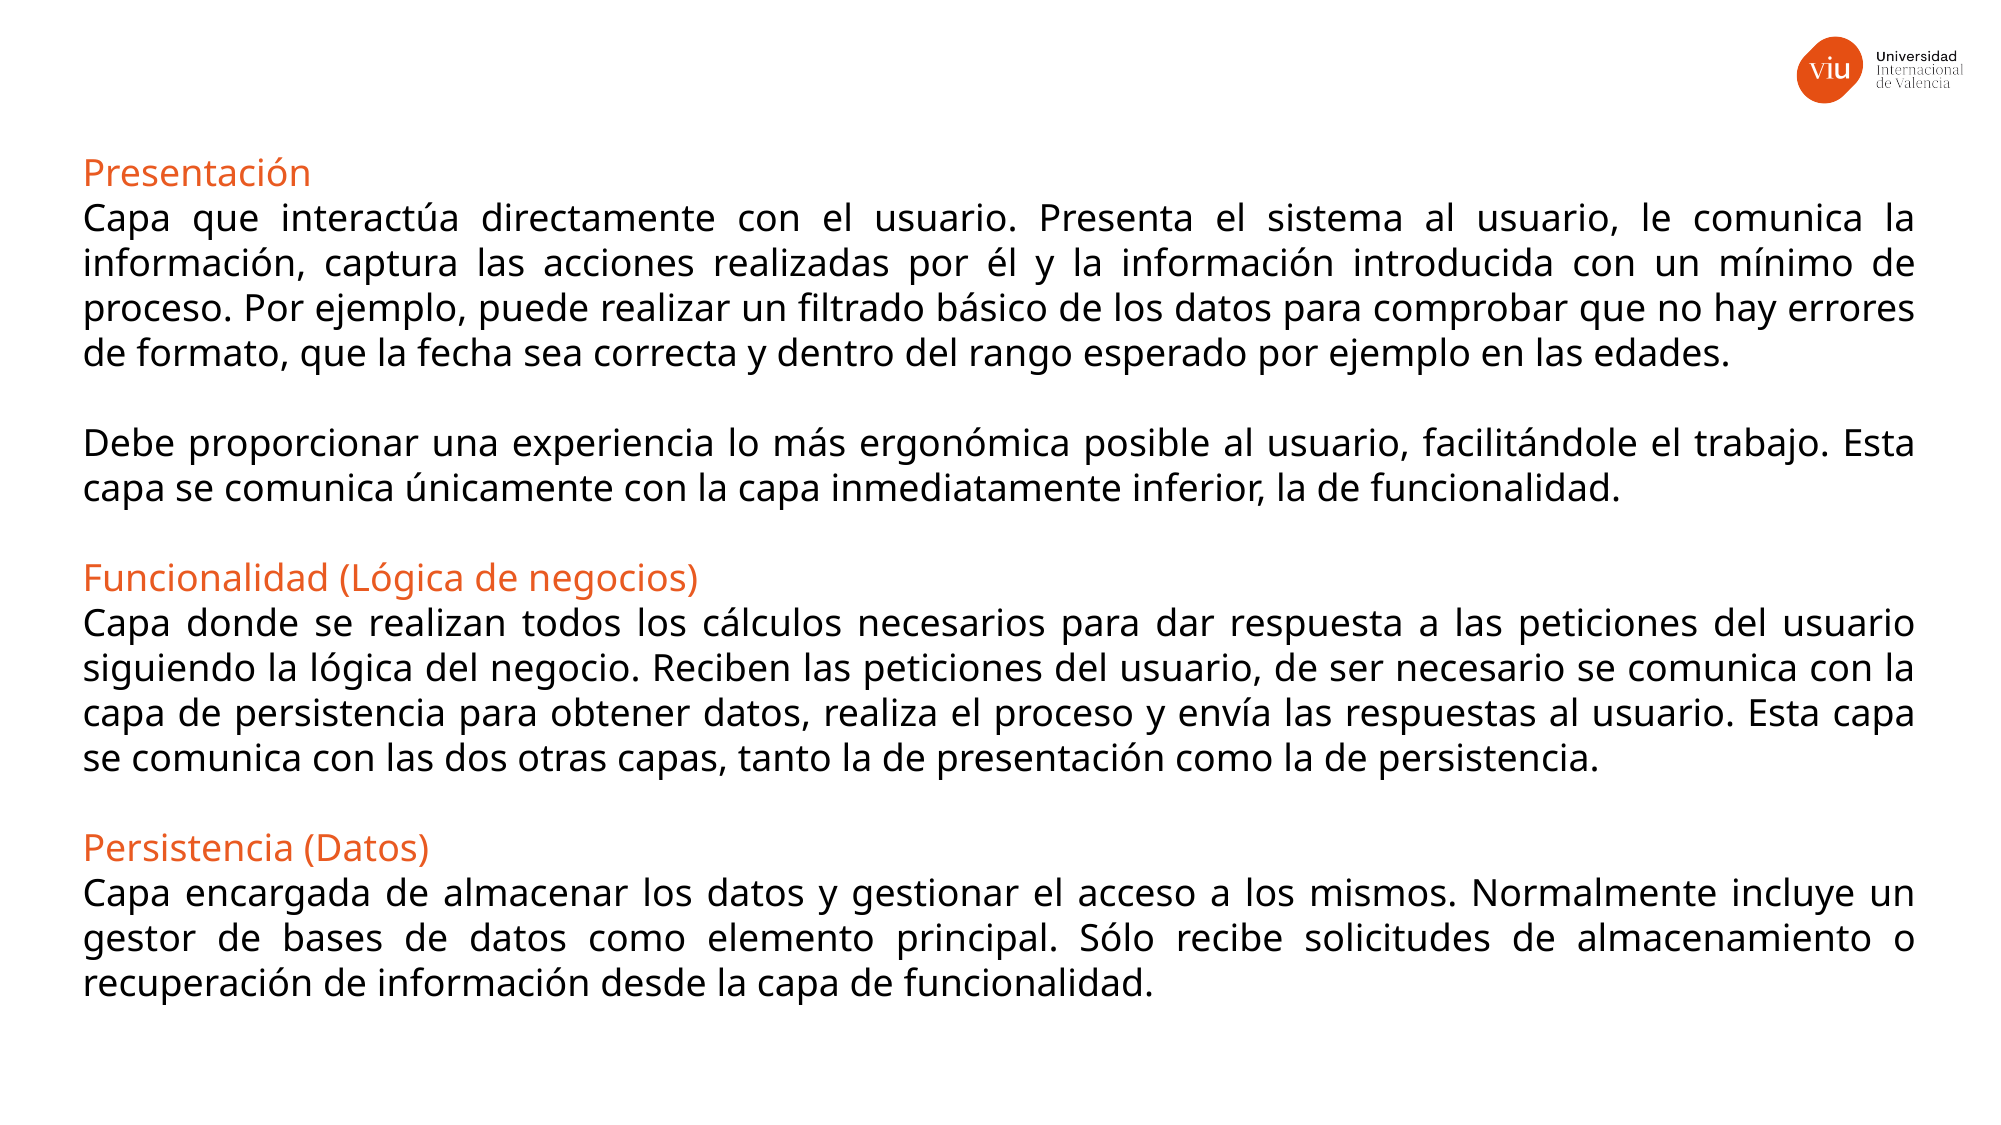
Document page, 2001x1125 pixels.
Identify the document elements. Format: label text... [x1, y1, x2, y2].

picture [1781, 20, 1979, 120]
text_box Presentación Capa que interactúa directamente con el usuario. Presenta el sistema al usuario, le comunica la información, captura las acciones realizadas por él y la información introducida con un mínimo de proceso. Por ejemplo, puede realizar un filtrado básico de los datos para comprobar que no hay errores de formato, que la fecha sea correcta y dentro del rango esperado por ejemplo en las edades. Debe proporcionar una experiencia lo más ergonómica posible al usuario, facilitándole el trabajo. Esta capa se comunica únicamente con la capa inmediatamente inferior, la de funcionalidad. Funcionalidad (Lógica de negocios) Capa donde se realizan todos los cálculos necesarios para dar respuesta a las peticiones del usuario siguiendo la lógica del negocio. Reciben las peticiones del usuario, de ser necesario se comunica con la capa de persistencia para obtener datos, realiza el proceso y envía las respuestas al usuario. Esta capa se comunica con las dos otras capas, tanto la de presentación como la de persistencia. Persistencia (Datos) Capa encargada de almacenar los datos y gestionar el acceso a los mismos. Normalmente incluye un gestor de bases de datos como elemento principal. Sólo recibe solicitudes de almacenamiento o recuperación de información desde la capa de funcionalidad. [67, 141, 1933, 1012]
